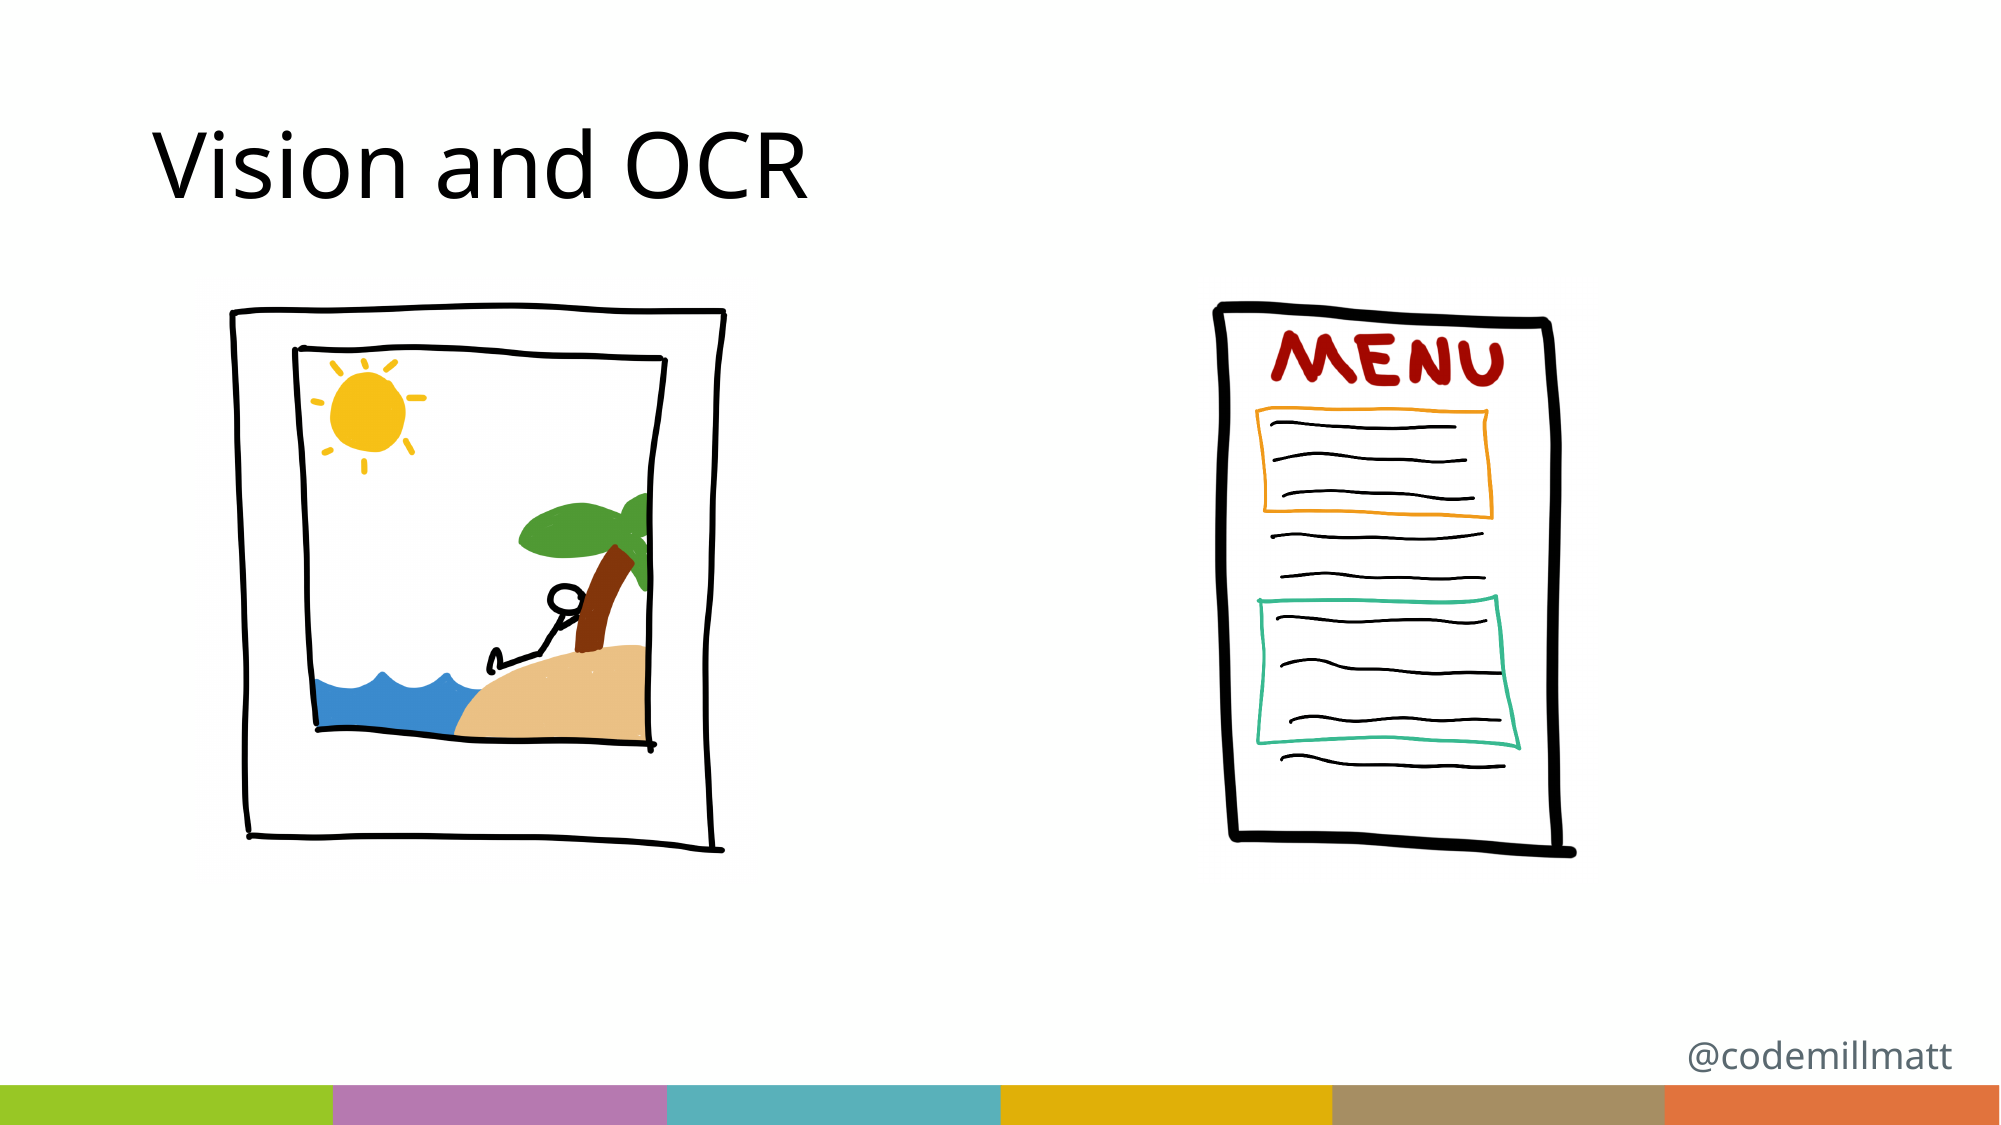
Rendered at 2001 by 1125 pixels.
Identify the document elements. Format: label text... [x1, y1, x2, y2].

picture [1198, 277, 1599, 884]
title Vision and OCR [137, 59, 1863, 278]
picture [195, 277, 758, 884]
